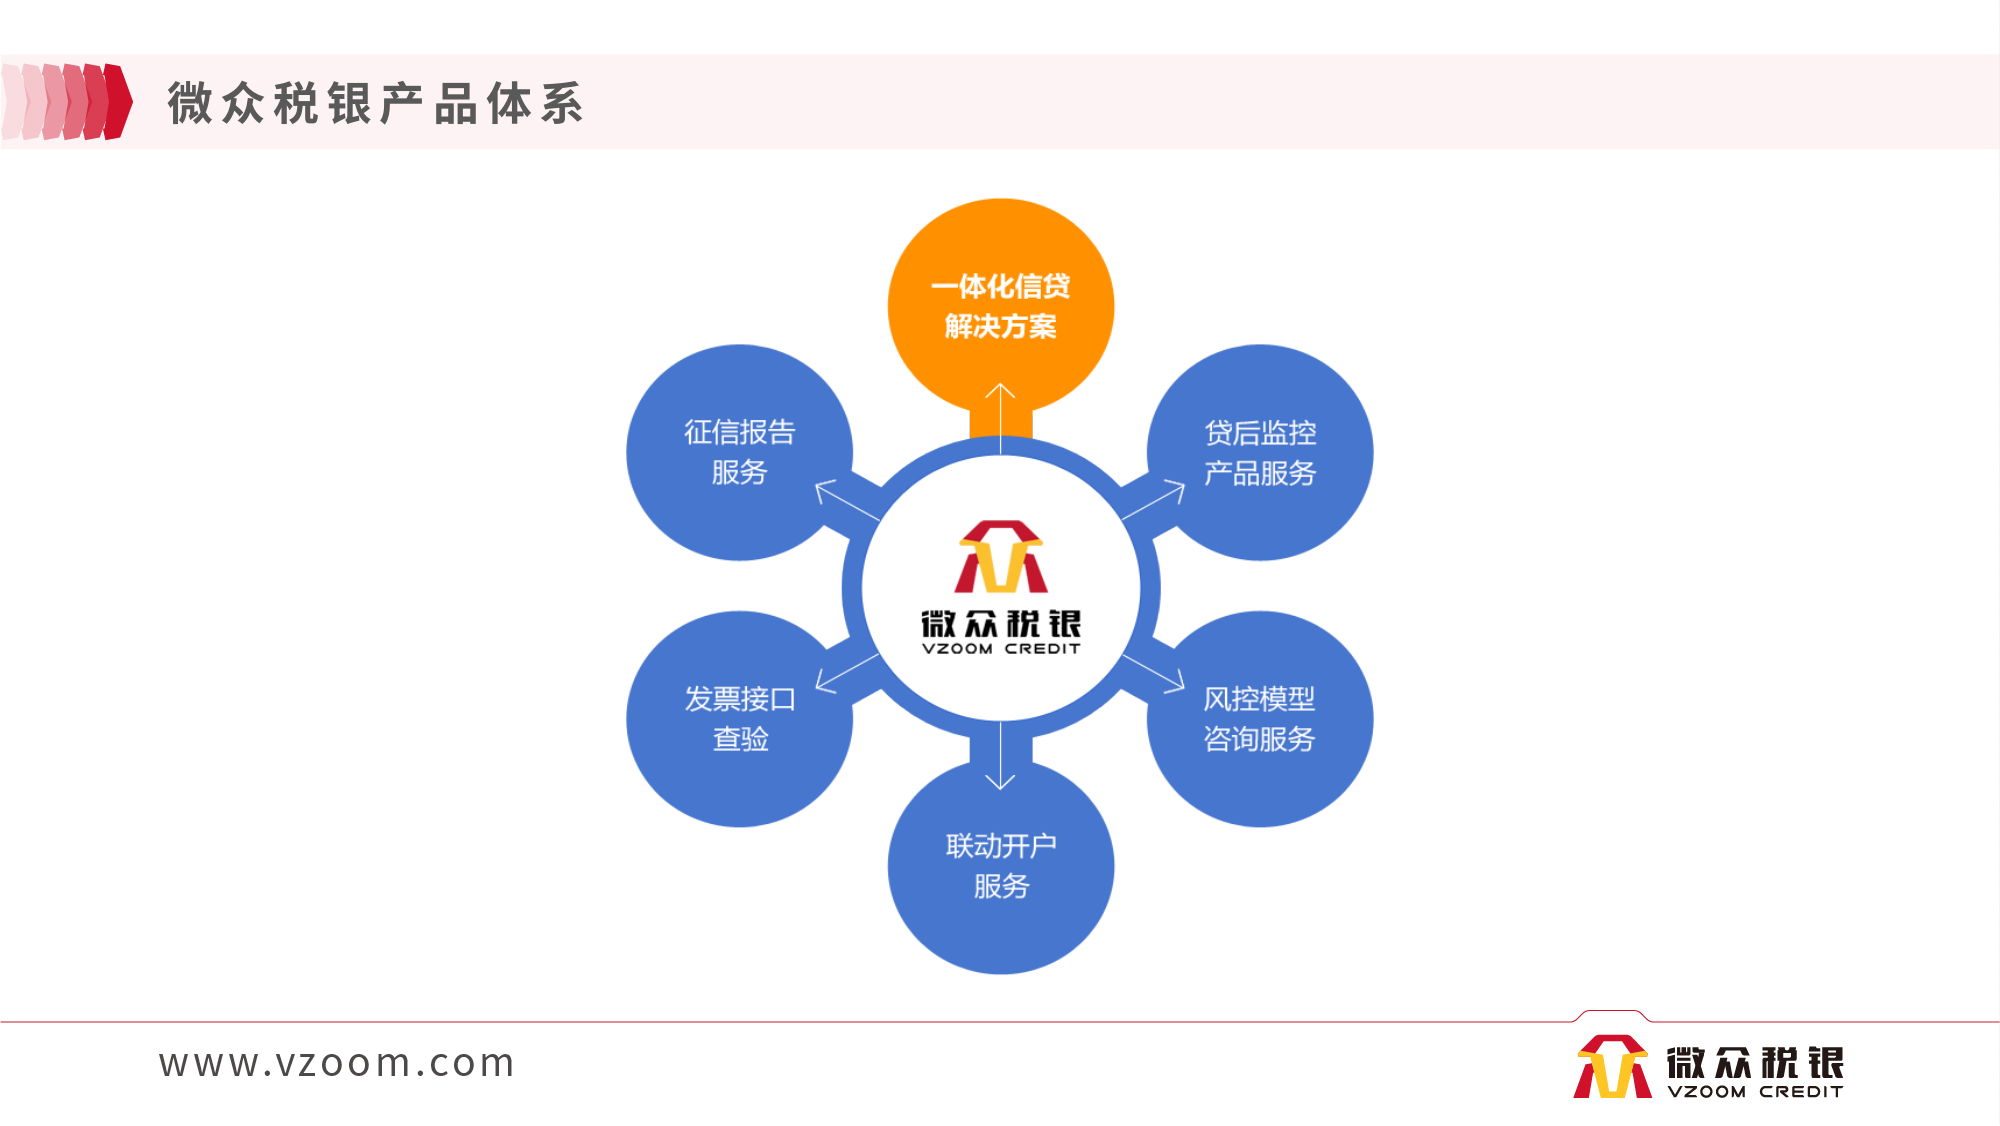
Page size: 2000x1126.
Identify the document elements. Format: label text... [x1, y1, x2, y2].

picture [0, 0, 2000, 1126]
title 微众税银产品体系 [149, 66, 1950, 138]
